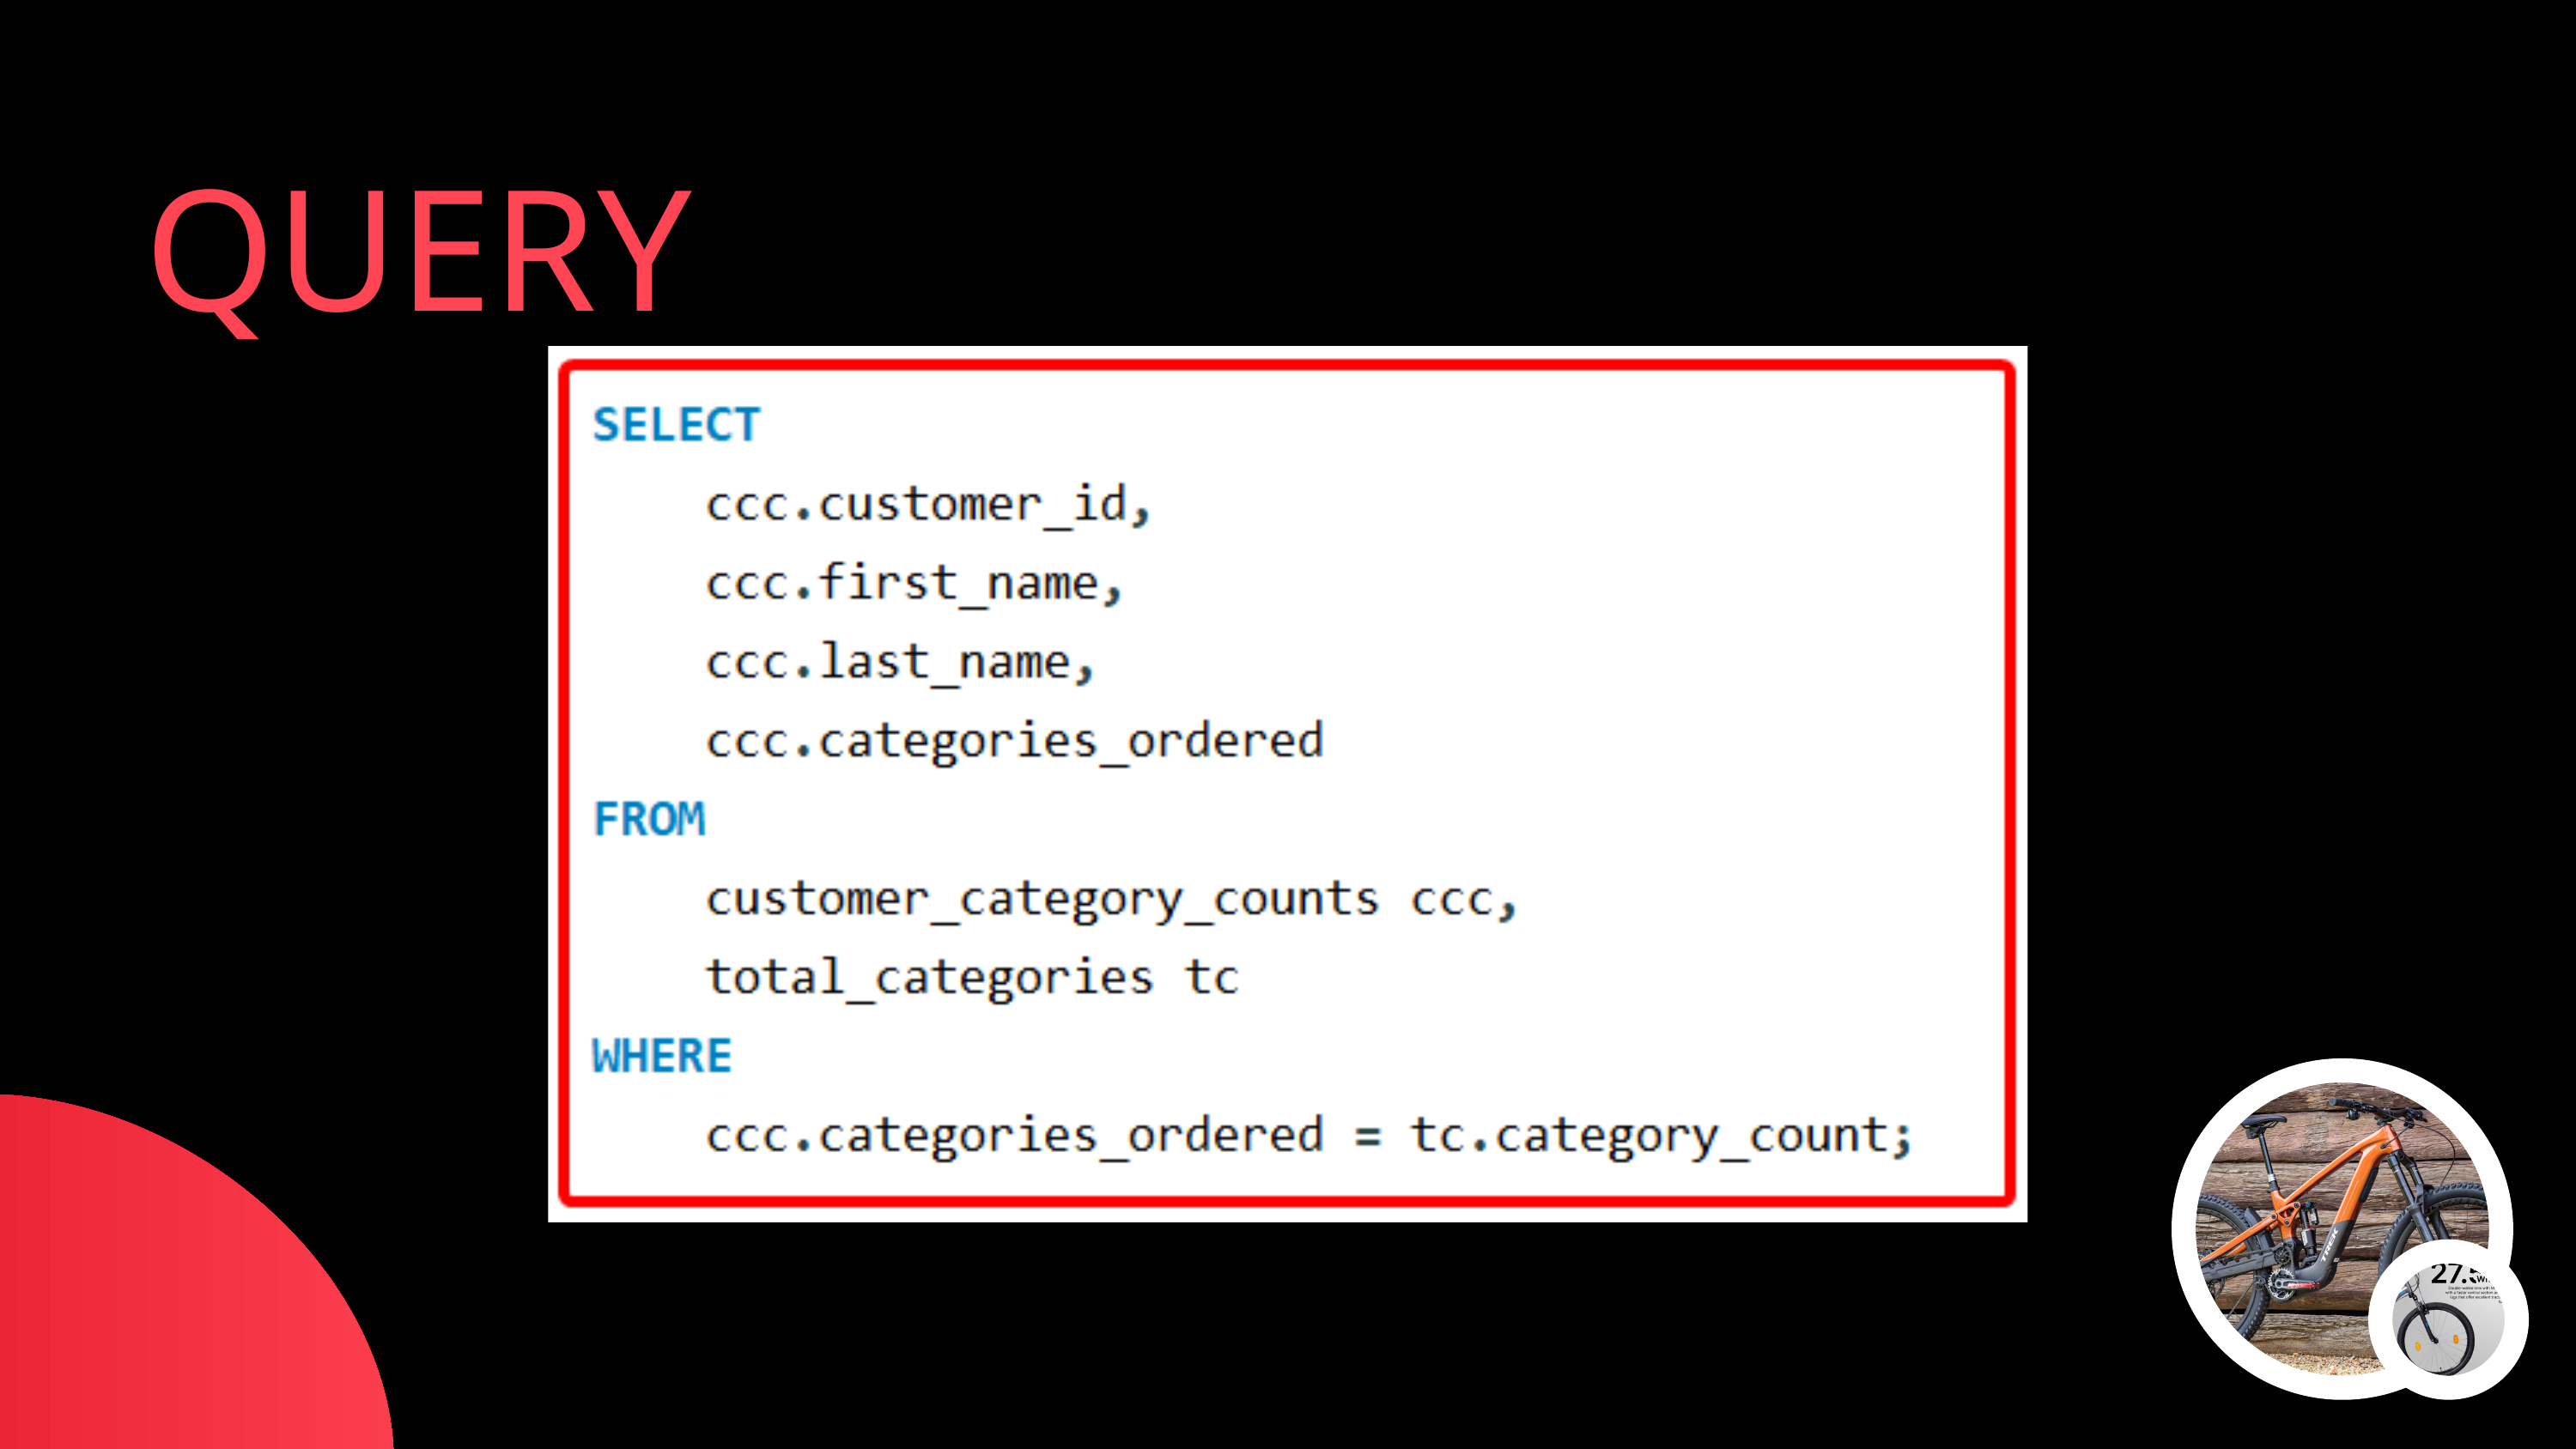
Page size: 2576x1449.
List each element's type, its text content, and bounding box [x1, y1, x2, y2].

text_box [2183, 1070, 2502, 1388]
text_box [0, 1121, 417, 1449]
text_box [548, 346, 2028, 1223]
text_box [2379, 1251, 2518, 1388]
text_box QUERY [144, 143, 1137, 346]
